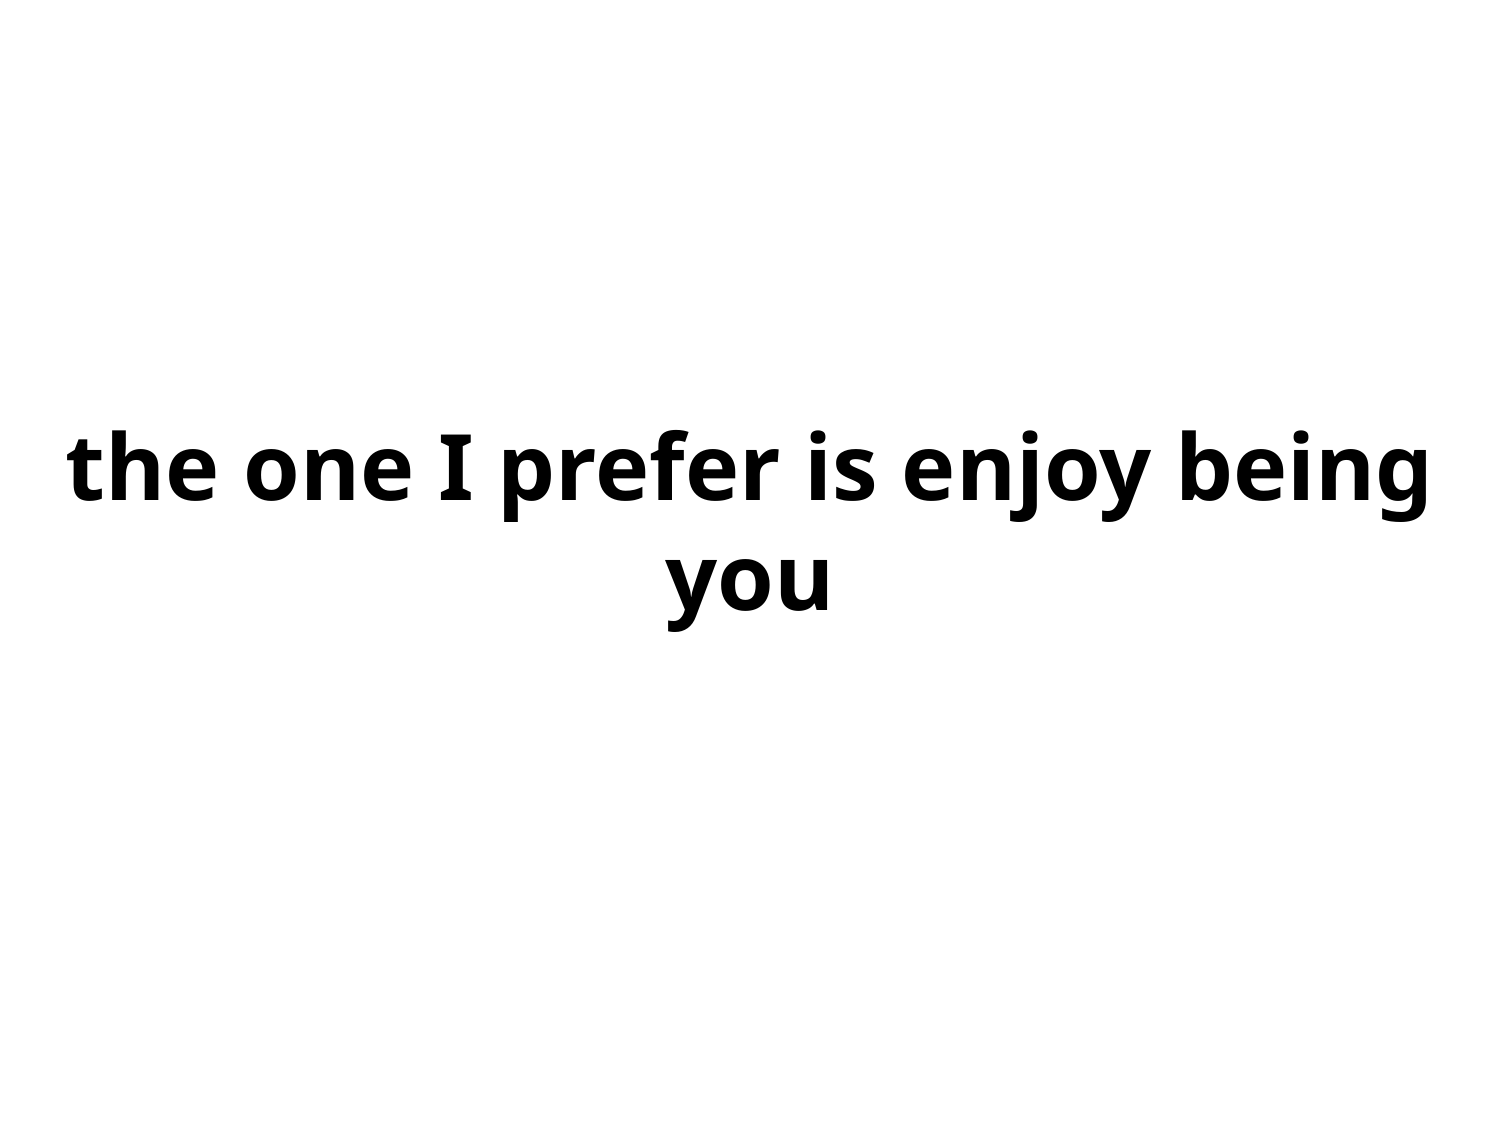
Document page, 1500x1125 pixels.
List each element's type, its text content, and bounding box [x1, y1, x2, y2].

text_box the one I prefer is enjoy being you [0, 425, 1500, 613]
